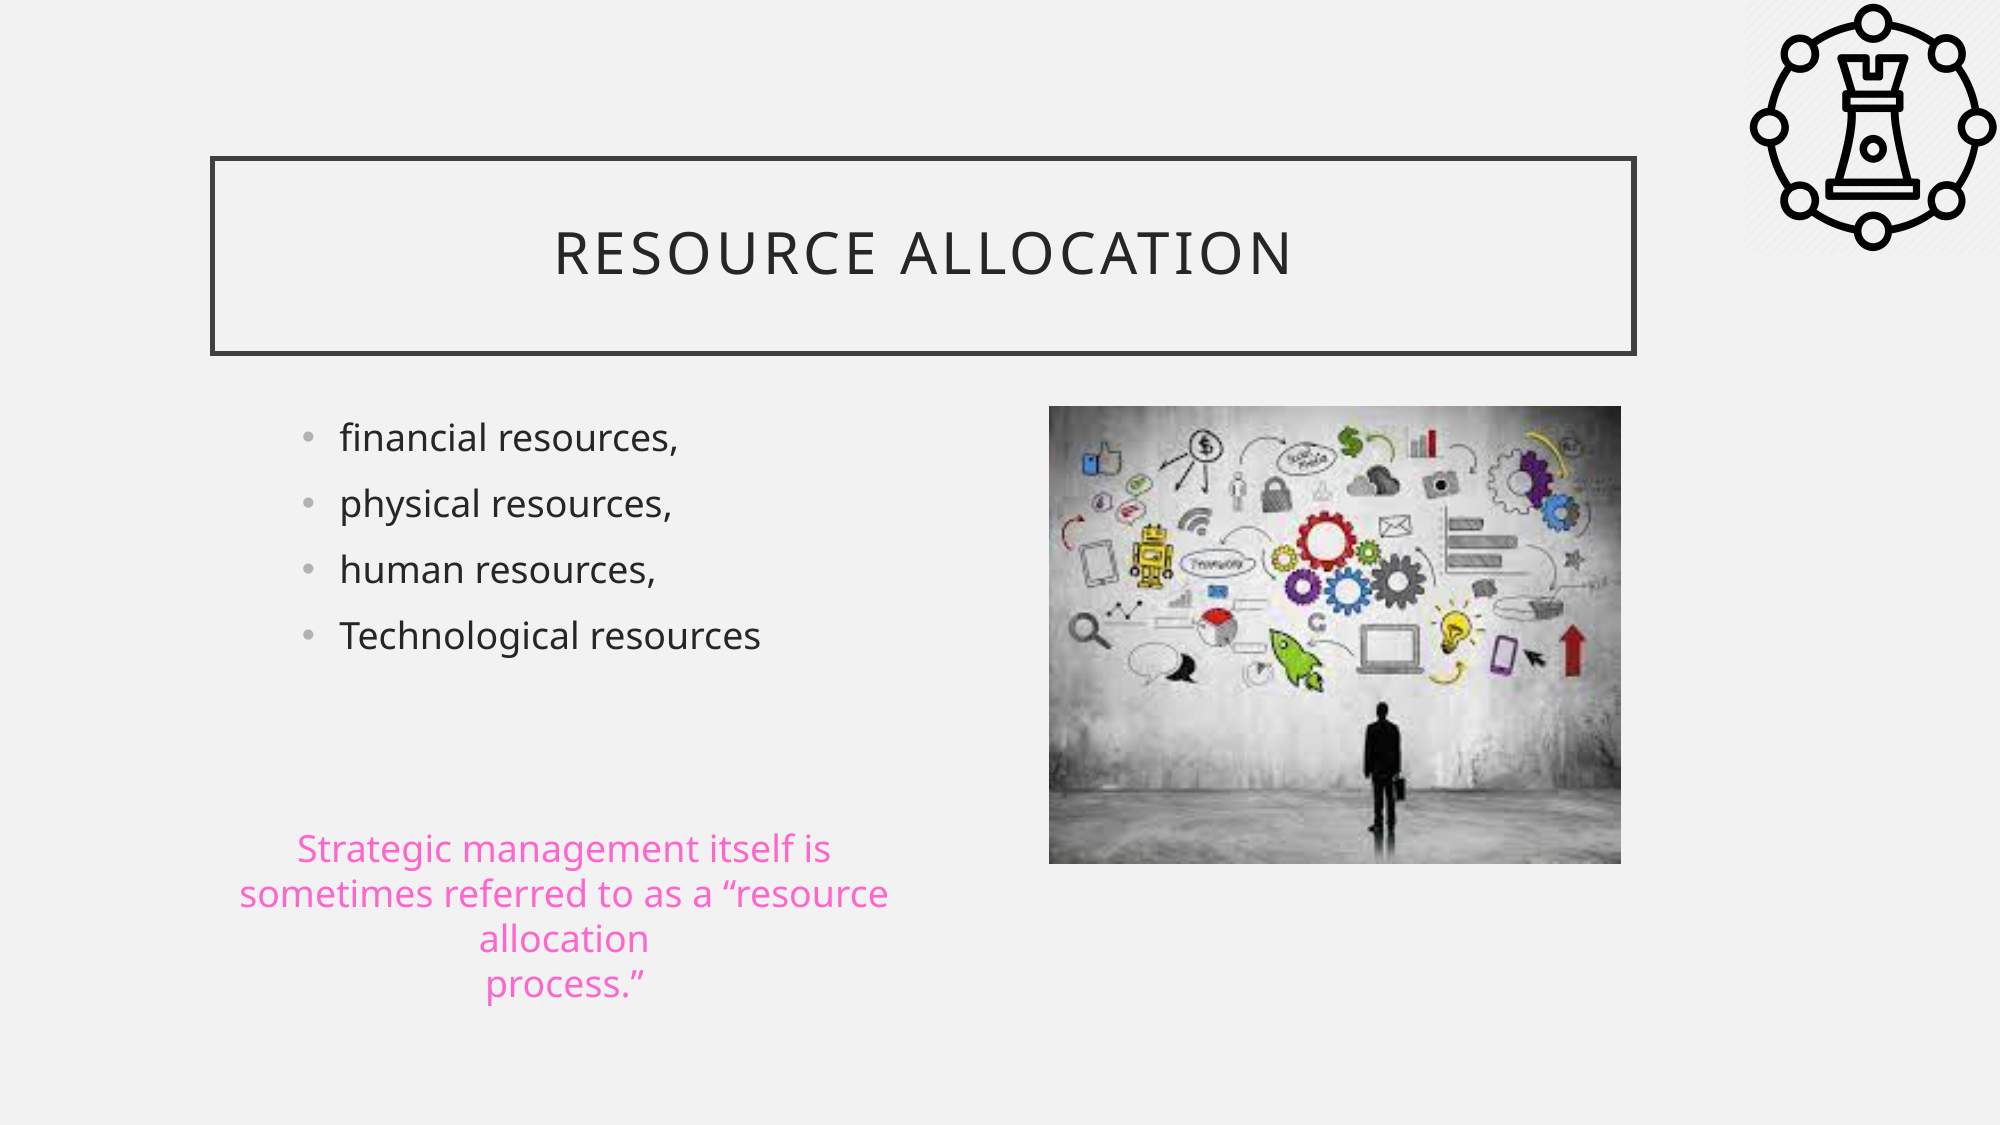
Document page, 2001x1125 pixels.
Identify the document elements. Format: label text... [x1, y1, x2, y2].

text_box Strategic management itself is sometimes referred to as a “resource allocation process.” [205, 817, 924, 1013]
picture [1746, 0, 2000, 254]
picture [803, 405, 1621, 864]
title Resource Allocation [210, 156, 1637, 356]
list financial resources, physical resources, human resources, Technological resources [286, 406, 780, 817]
